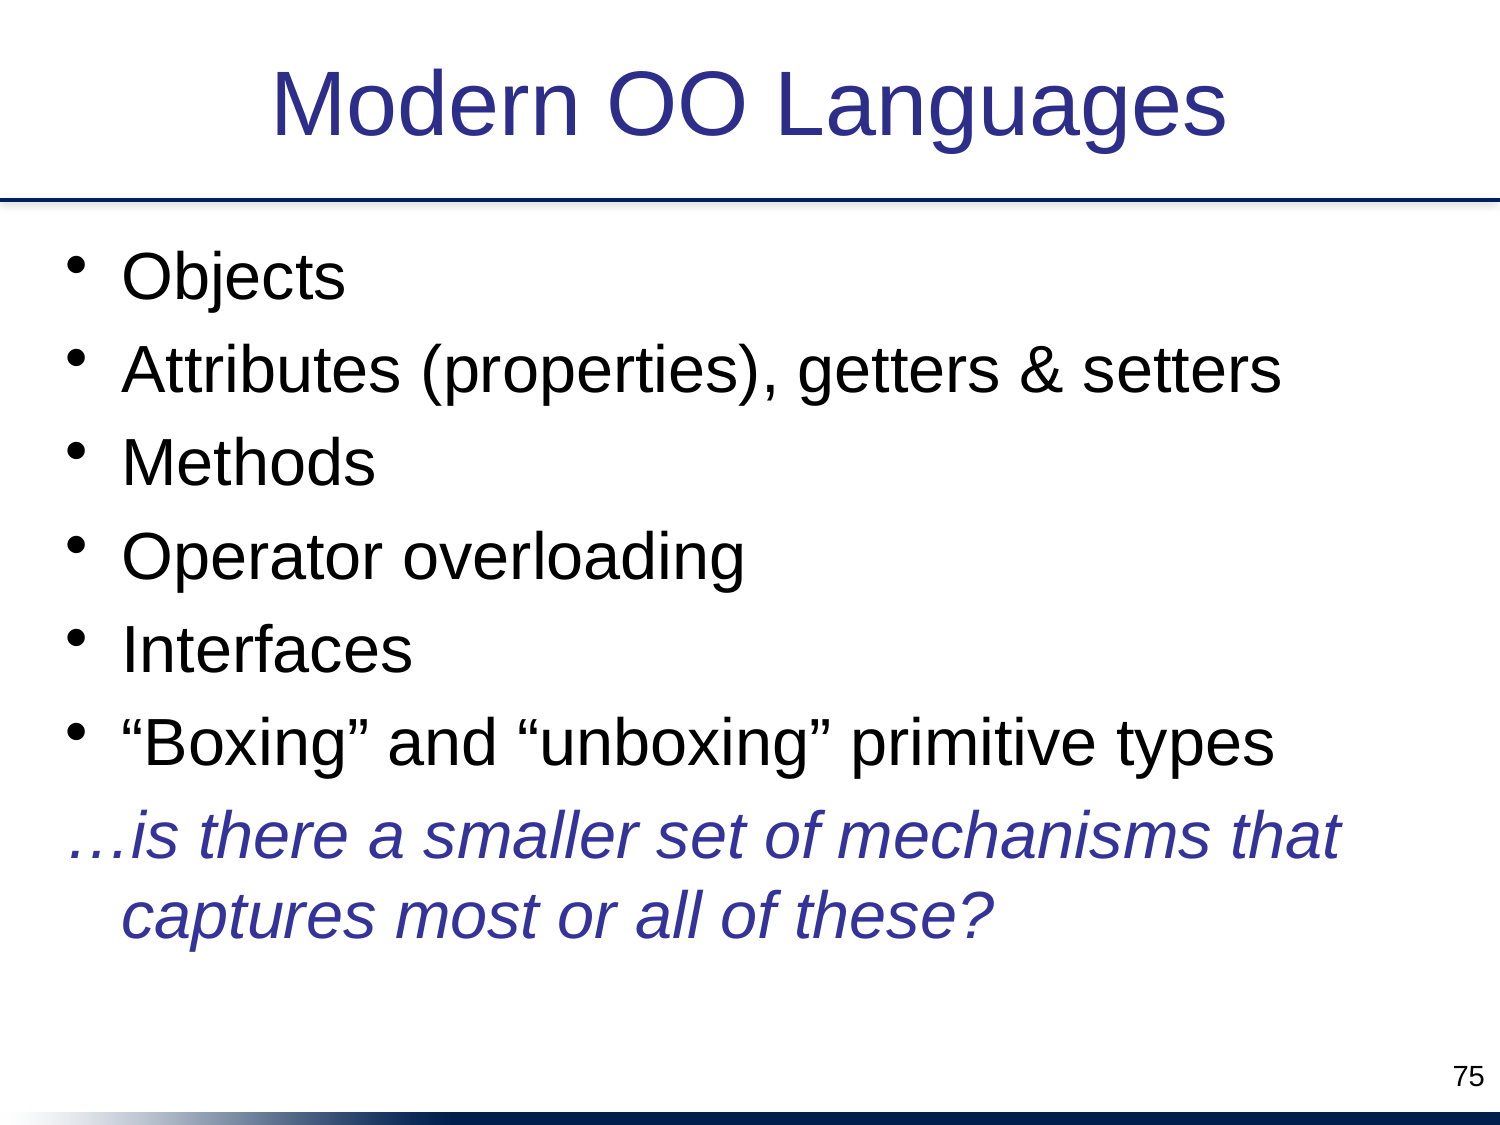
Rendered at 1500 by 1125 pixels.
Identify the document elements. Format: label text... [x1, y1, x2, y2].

title Modern OO Languages [0, 0, 1500, 199]
list Objects Attributes (properties), getters & setters Methods Operator overloading Interfaces “Boxing” and “unboxing” primitive types …is there a smaller set of mechanisms that captures most or all of these? [50, 224, 1450, 1005]
picture [0, 1112, 1149, 1125]
slide_number 75 [1149, 1049, 1500, 1125]
